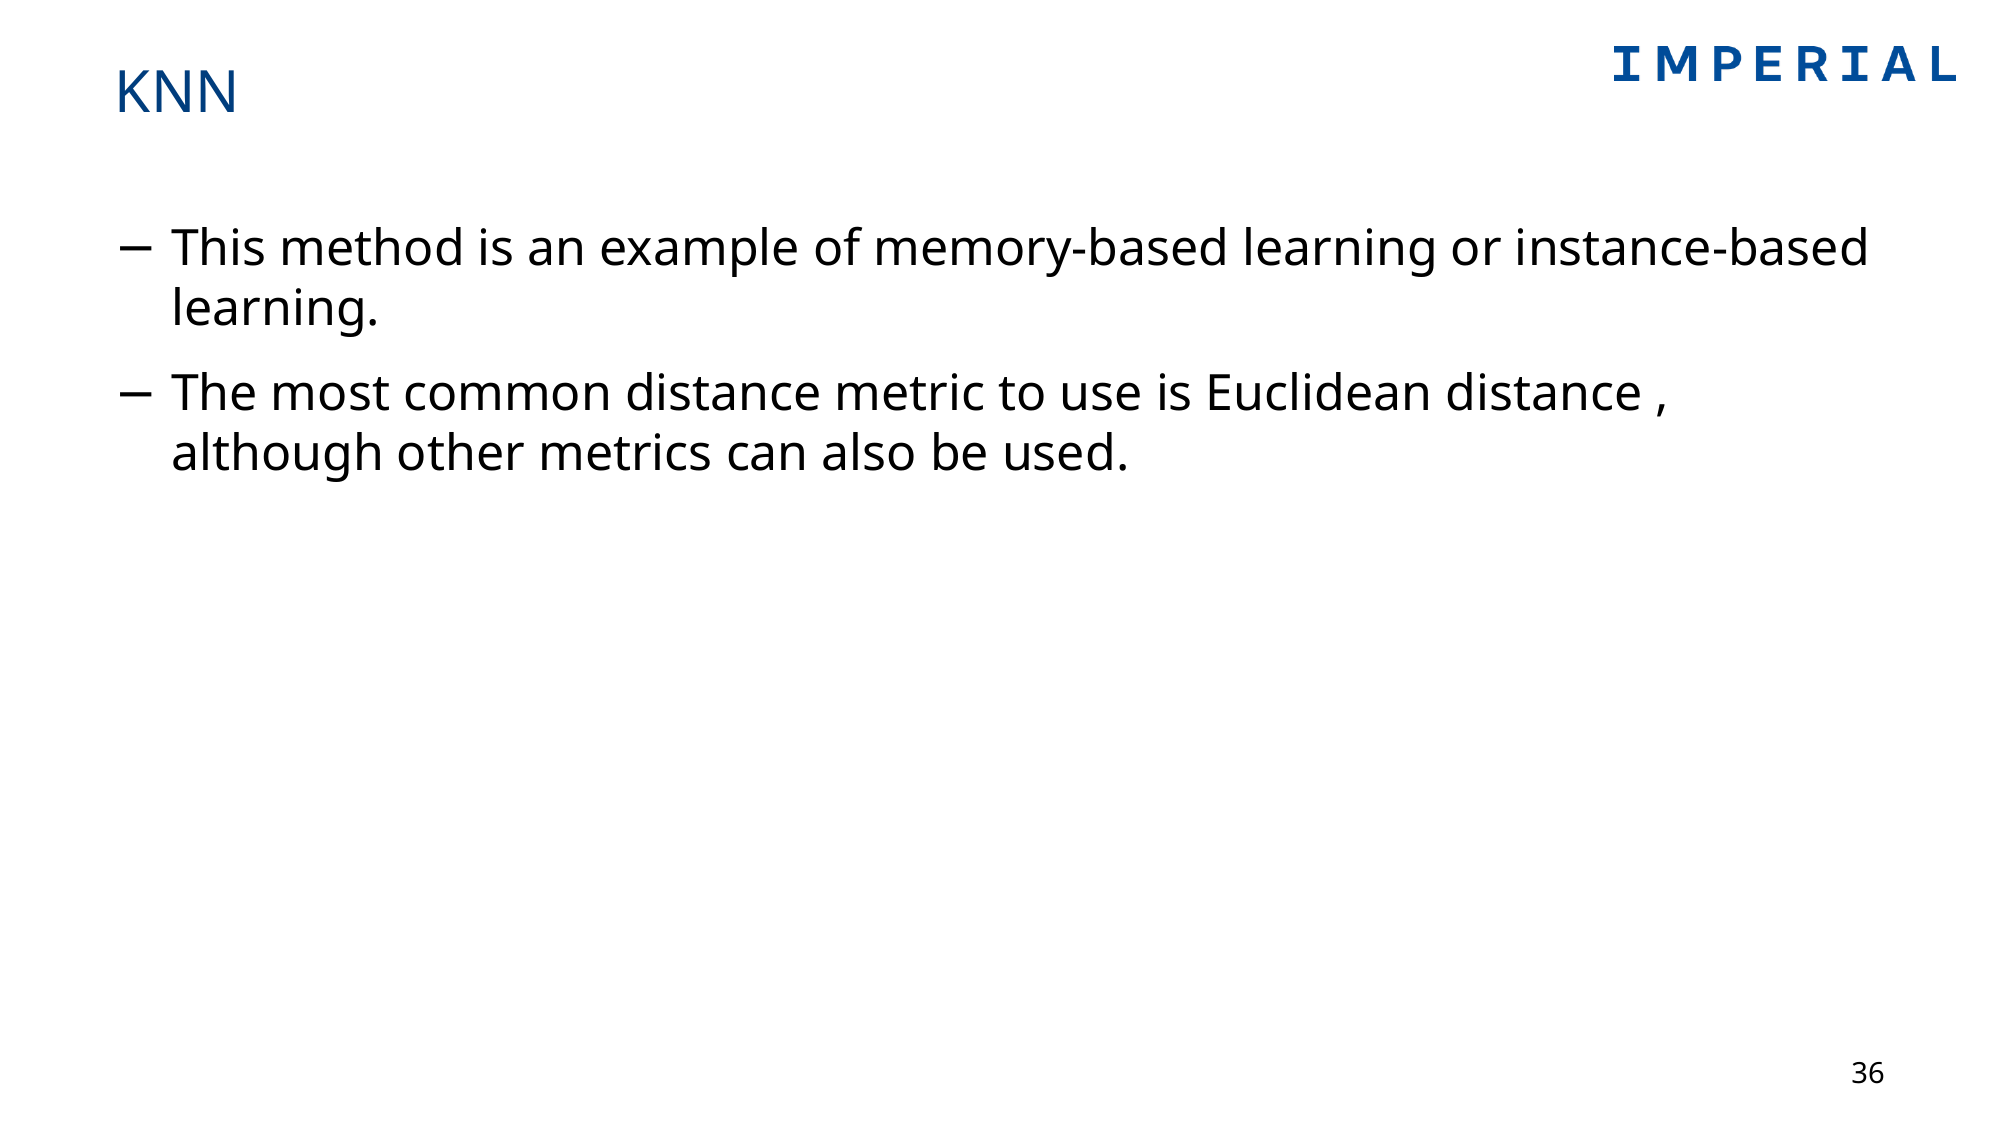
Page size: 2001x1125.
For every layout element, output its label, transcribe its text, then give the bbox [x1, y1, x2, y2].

picture [1900, 46, 1956, 81]
list This method is an example of memory-based learning or instance-based learning. The most common distance metric to use is Euclidean distance , although other metrics can also be used. [99, 208, 1900, 1024]
title KNN [99, 0, 1900, 184]
slide_number 36 [1433, 1046, 1901, 1103]
